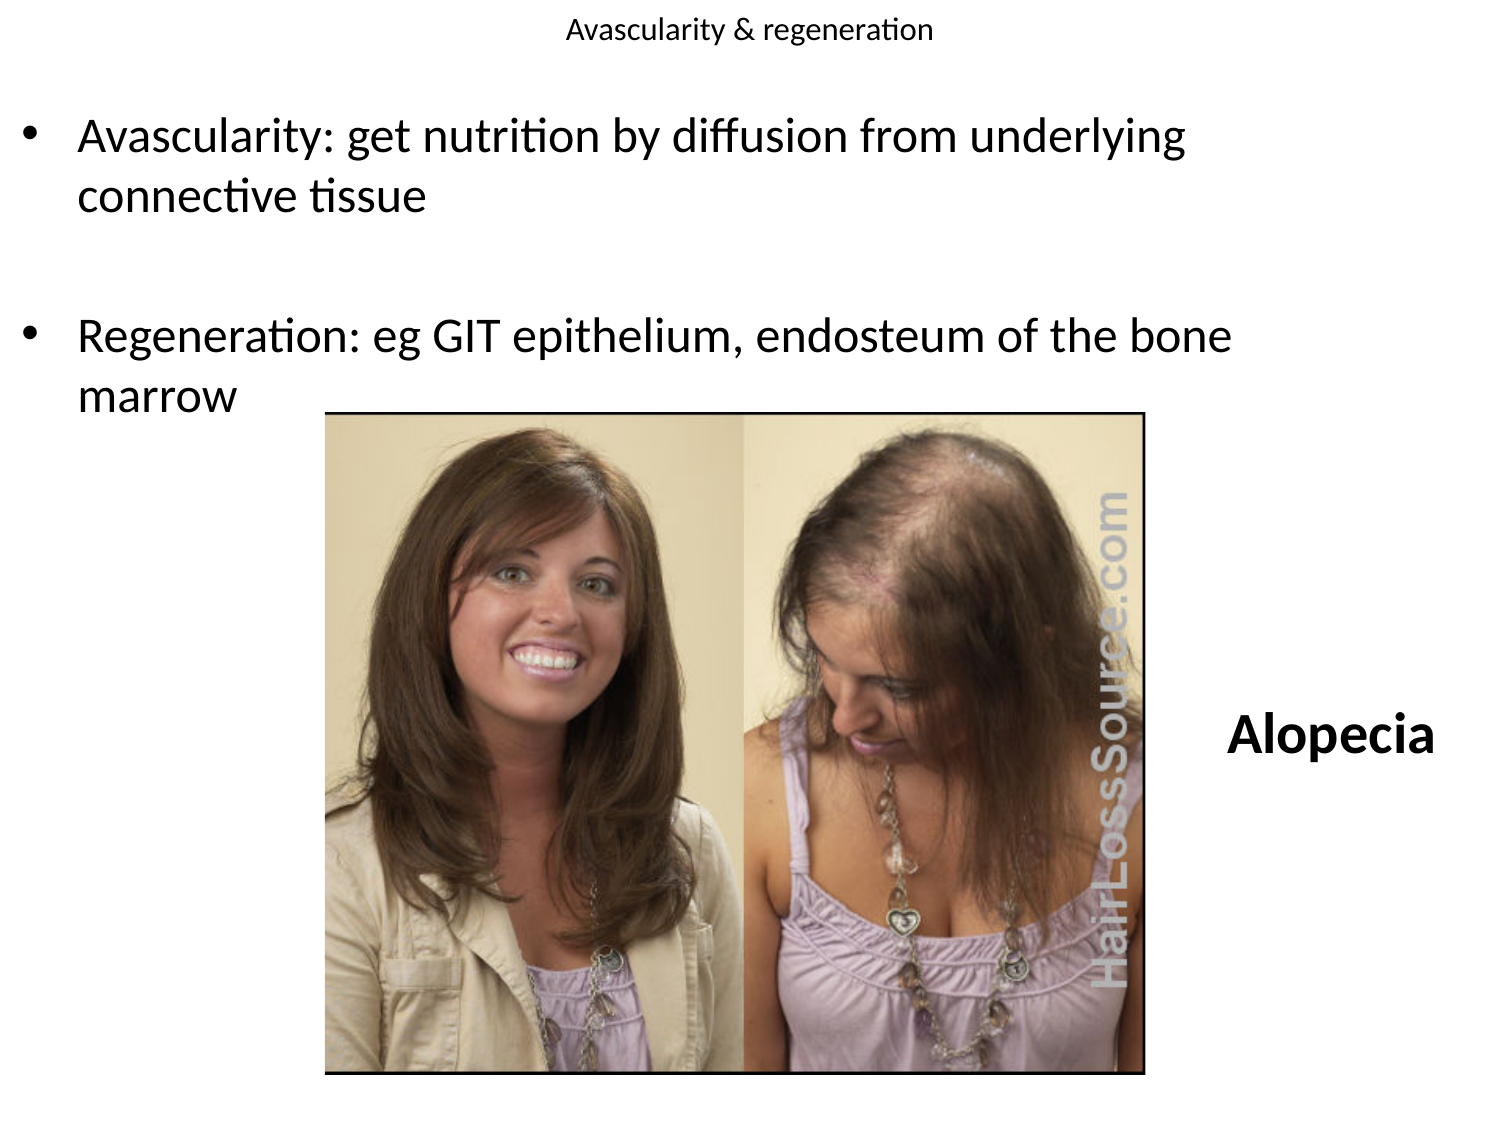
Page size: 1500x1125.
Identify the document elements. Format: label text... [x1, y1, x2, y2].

picture [324, 412, 1146, 1076]
text_box Alopecia [1212, 687, 1500, 773]
title Avascularity & regeneration [75, 0, 1425, 55]
list Avascularity: get nutrition by diffusion from underlying connective tissue Regeneration: eg GIT epithelium, endosteum of the bone marrow [6, 95, 1357, 458]
